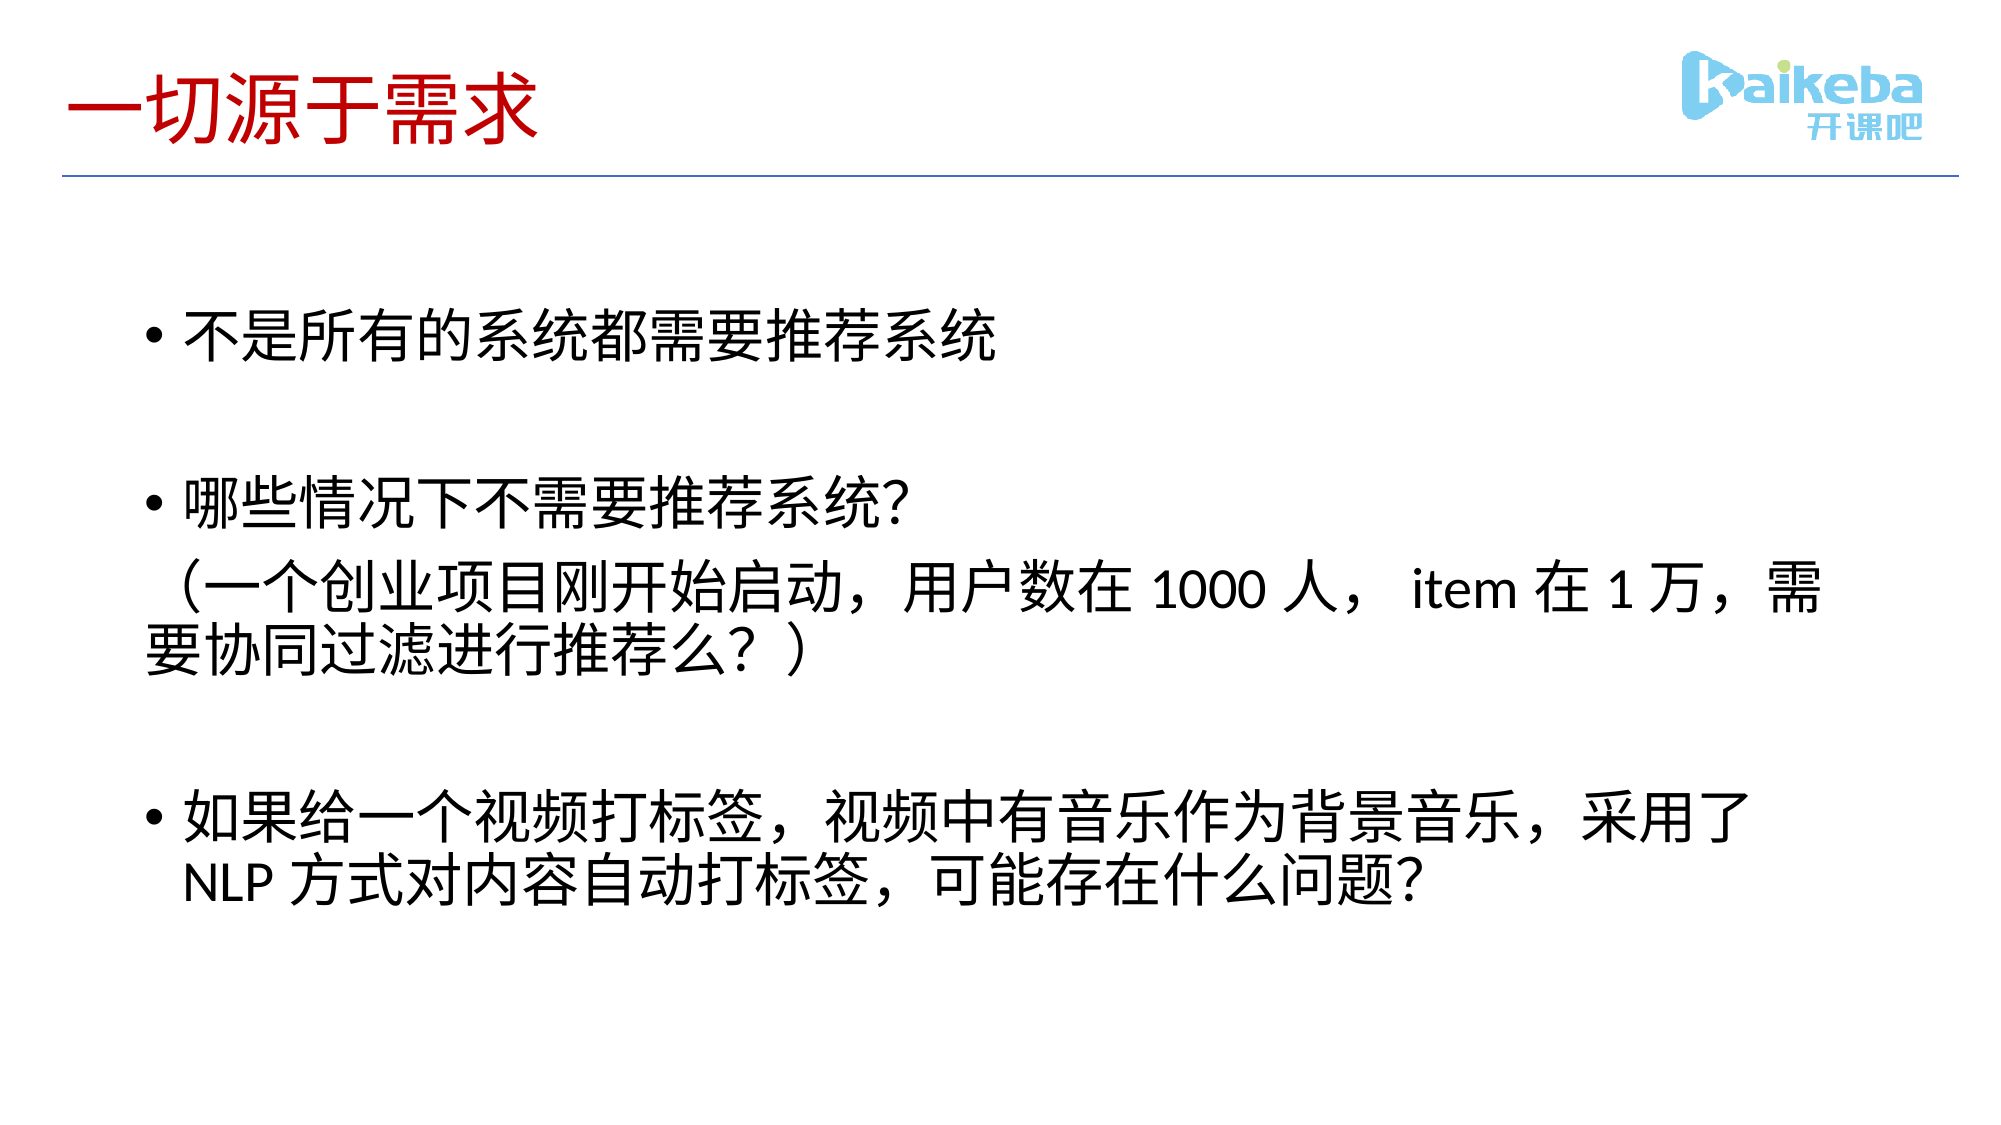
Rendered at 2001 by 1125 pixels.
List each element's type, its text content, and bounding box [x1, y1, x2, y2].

list 不是所有的系统都需要推荐系统 哪些情况下不需要推荐系统？ （一个创业项目刚开始启动，用户数在1000人，item在1万，需要协同过滤进行推荐么？） 如果给一个视频打标签，视频中有音乐作为背景音乐，采用了NLP方式对内容自动打标签，可能存在什么问题？ [136, 298, 1863, 1014]
title 一切源于需求 [57, 59, 1728, 167]
text_box 城市计算： 出租车行程的总时间，交通流量预测，PM2.5预测 价格预测 北上广、比特币、短租数据集 竞猜 篮球联赛，预测那个团队能够获胜 医疗 肺癌检测，预测17个身体区域存在威胁的概率 金融科技： 风险控制，失信企业识别，用户违约预测，潜在企业客户预测 HR 员工离职预测 [1653, 21, 1950, 167]
